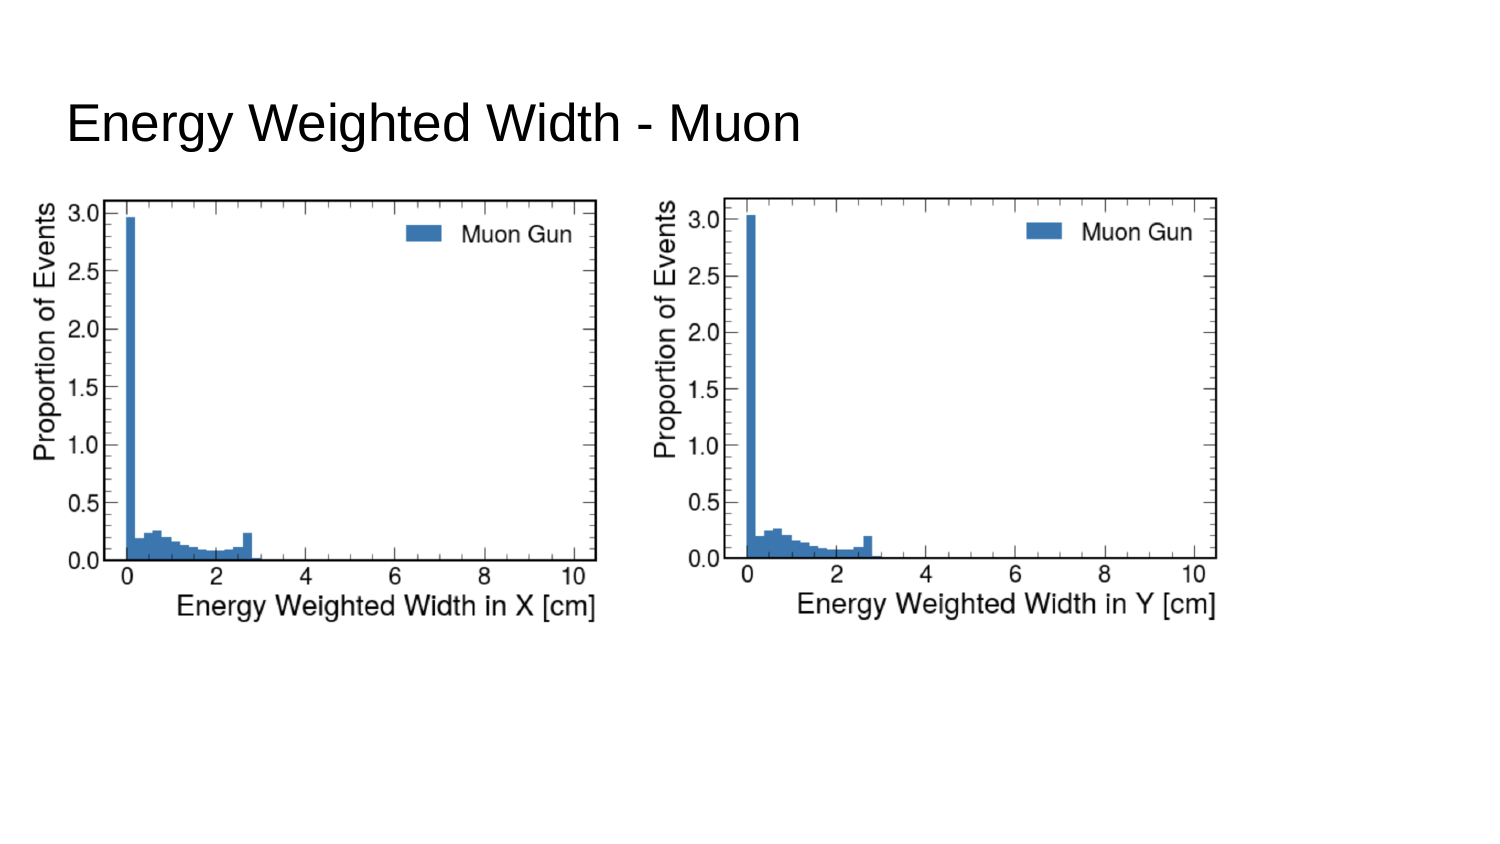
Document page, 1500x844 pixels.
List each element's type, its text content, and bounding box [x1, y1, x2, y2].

picture [641, 191, 1234, 629]
title Energy Weighted Width - Muon [51, 72, 1449, 167]
picture [24, 191, 618, 629]
